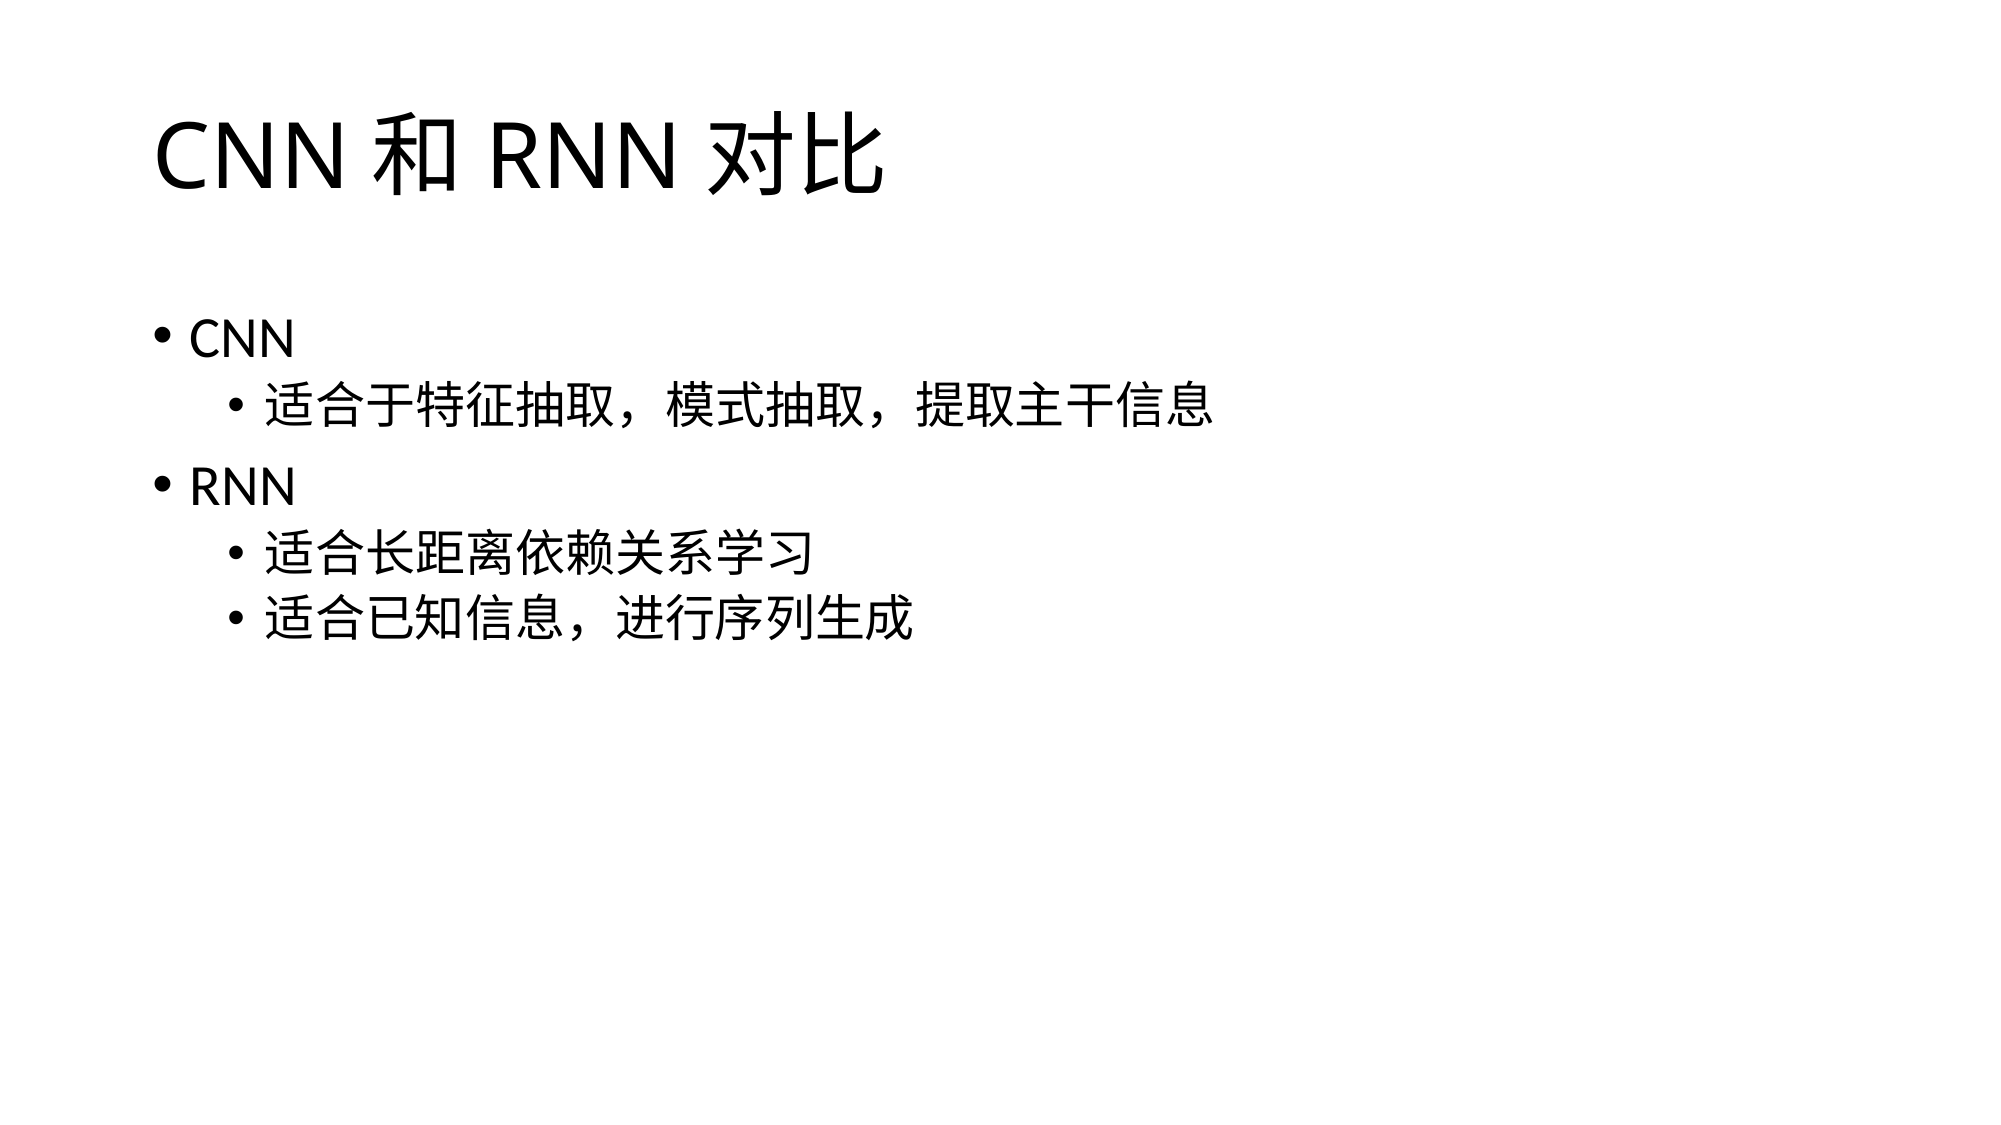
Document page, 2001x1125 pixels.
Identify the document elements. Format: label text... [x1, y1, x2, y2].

list CNN 适合于特征抽取，模式抽取，提取主干信息 RNN 适合长距离依赖关系学习 适合已知信息，进行序列生成 [137, 299, 1863, 1014]
title CNN和RNN对比 [137, 59, 1863, 259]
